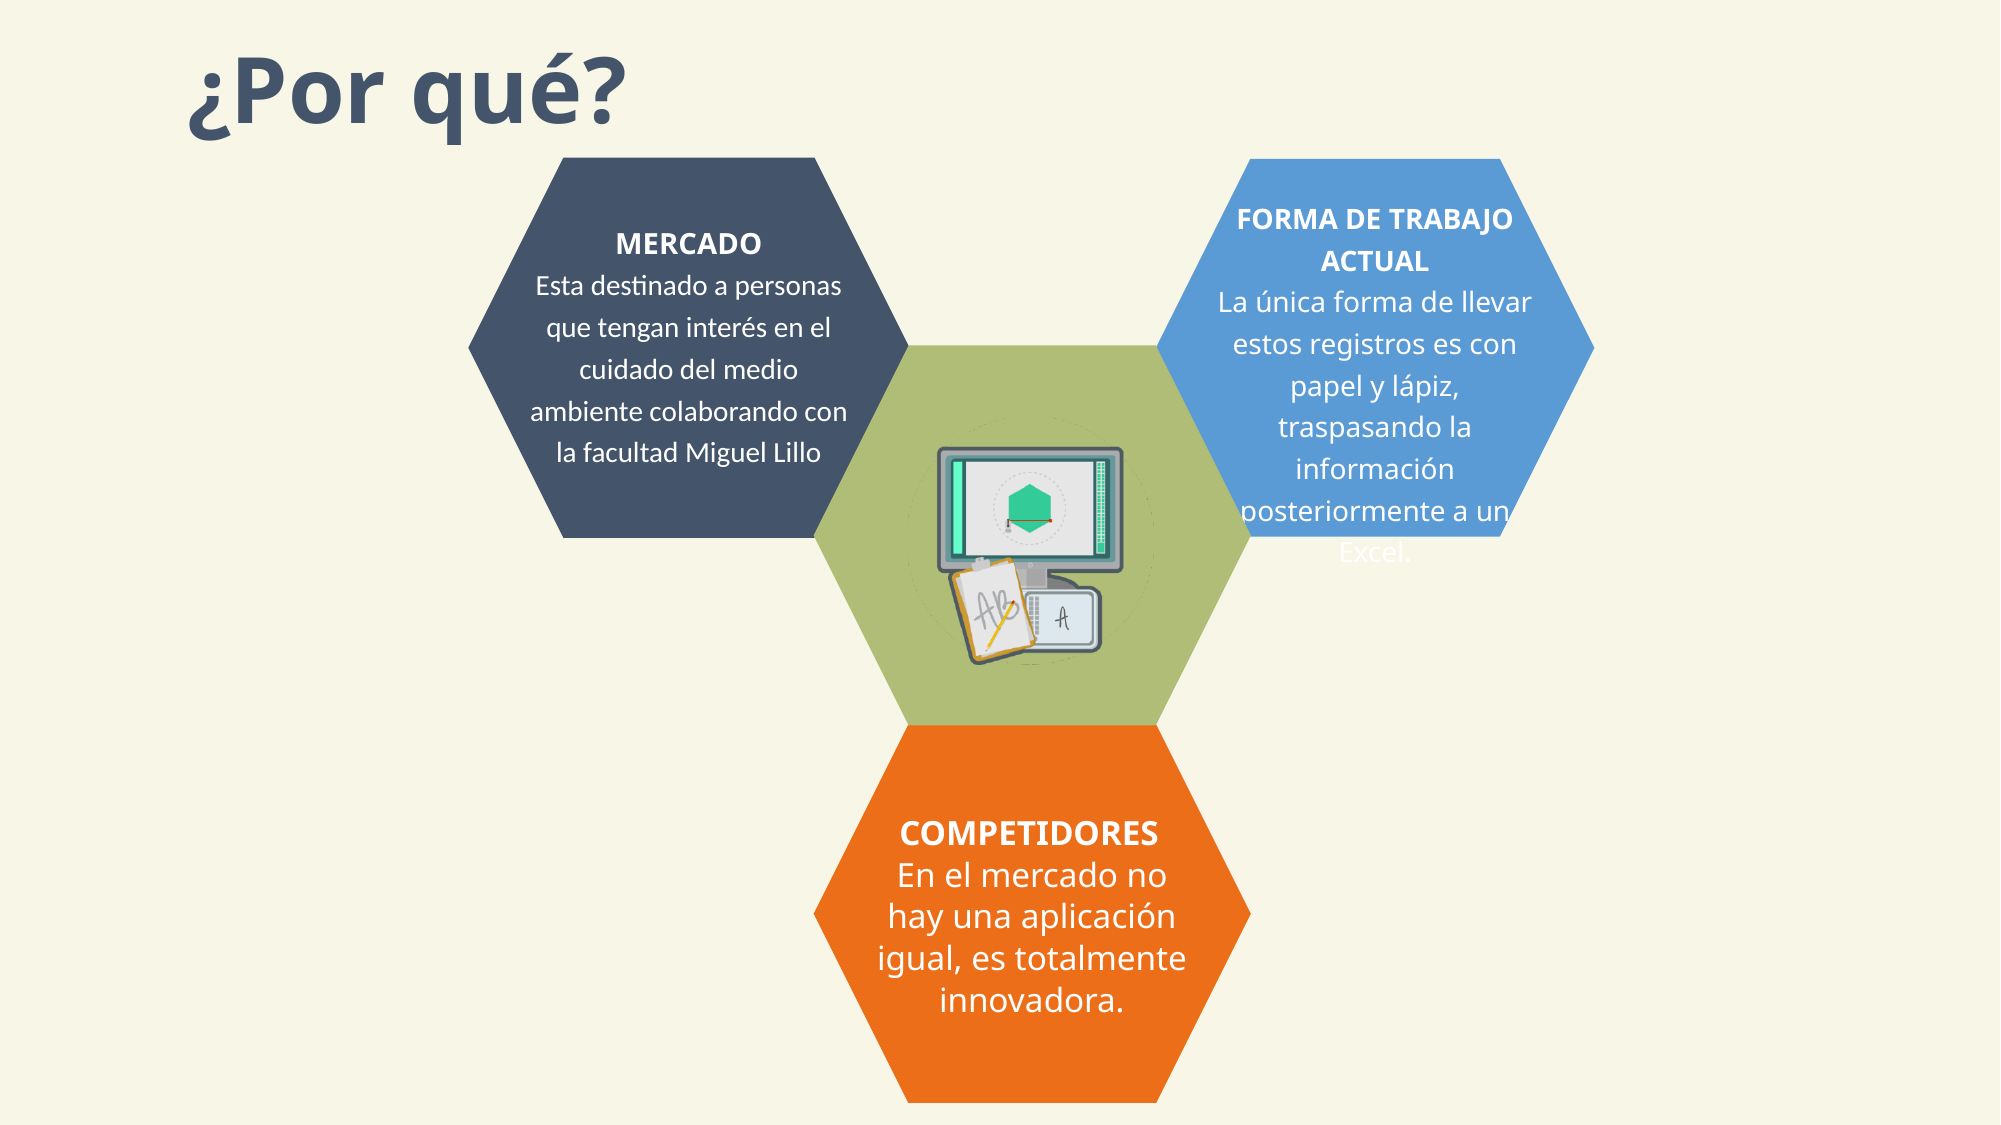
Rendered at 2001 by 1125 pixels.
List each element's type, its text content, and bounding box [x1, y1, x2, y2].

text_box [813, 726, 1251, 1104]
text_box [468, 157, 910, 538]
text_box ¿Por qué? [172, 45, 1041, 180]
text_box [1155, 158, 1595, 576]
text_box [813, 345, 1251, 726]
